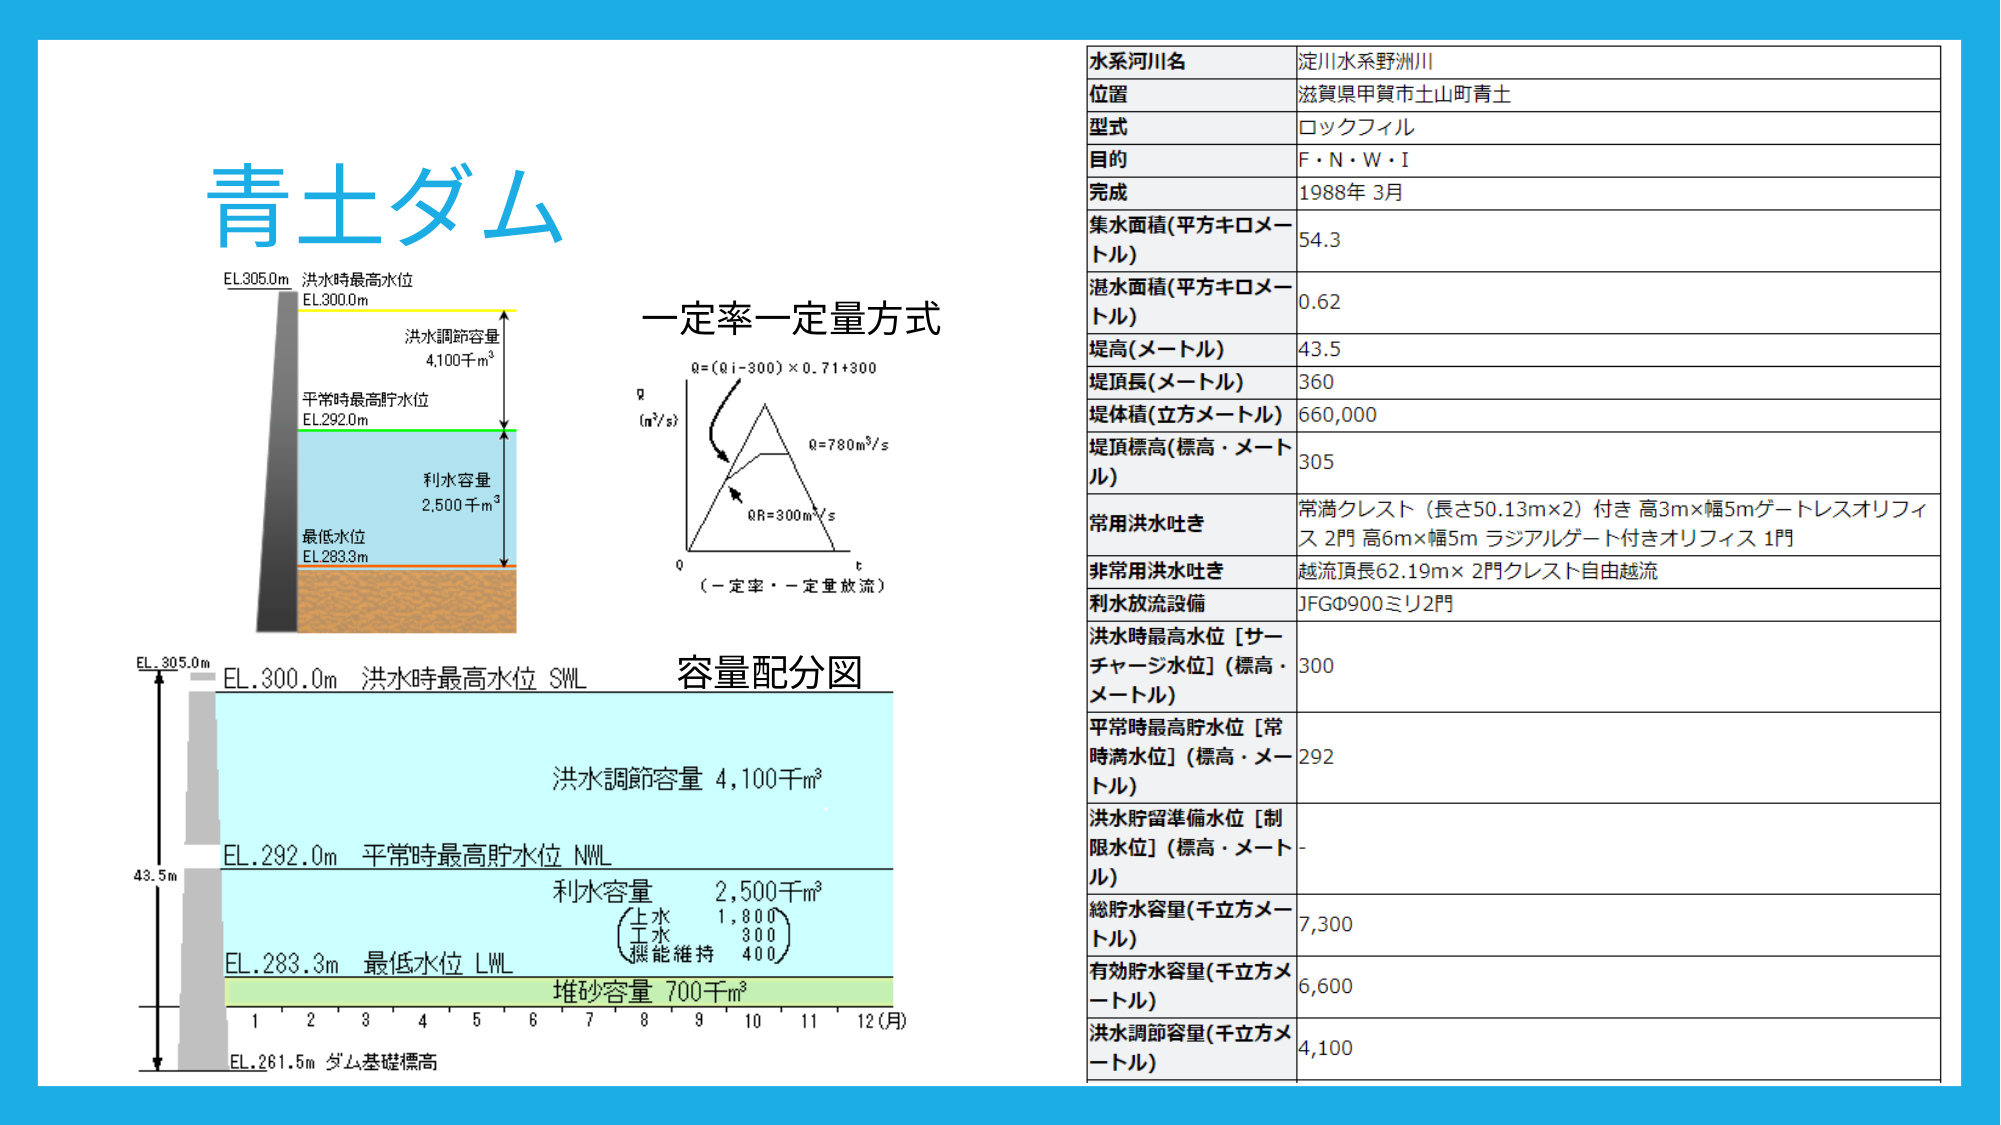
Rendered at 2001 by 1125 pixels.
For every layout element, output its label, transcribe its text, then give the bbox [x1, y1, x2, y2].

picture [125, 266, 917, 1083]
text_box 一定率一定量方式 [627, 287, 957, 348]
title 青土ダム [187, 99, 1077, 323]
picture [1083, 42, 1946, 1083]
picture [625, 336, 915, 605]
